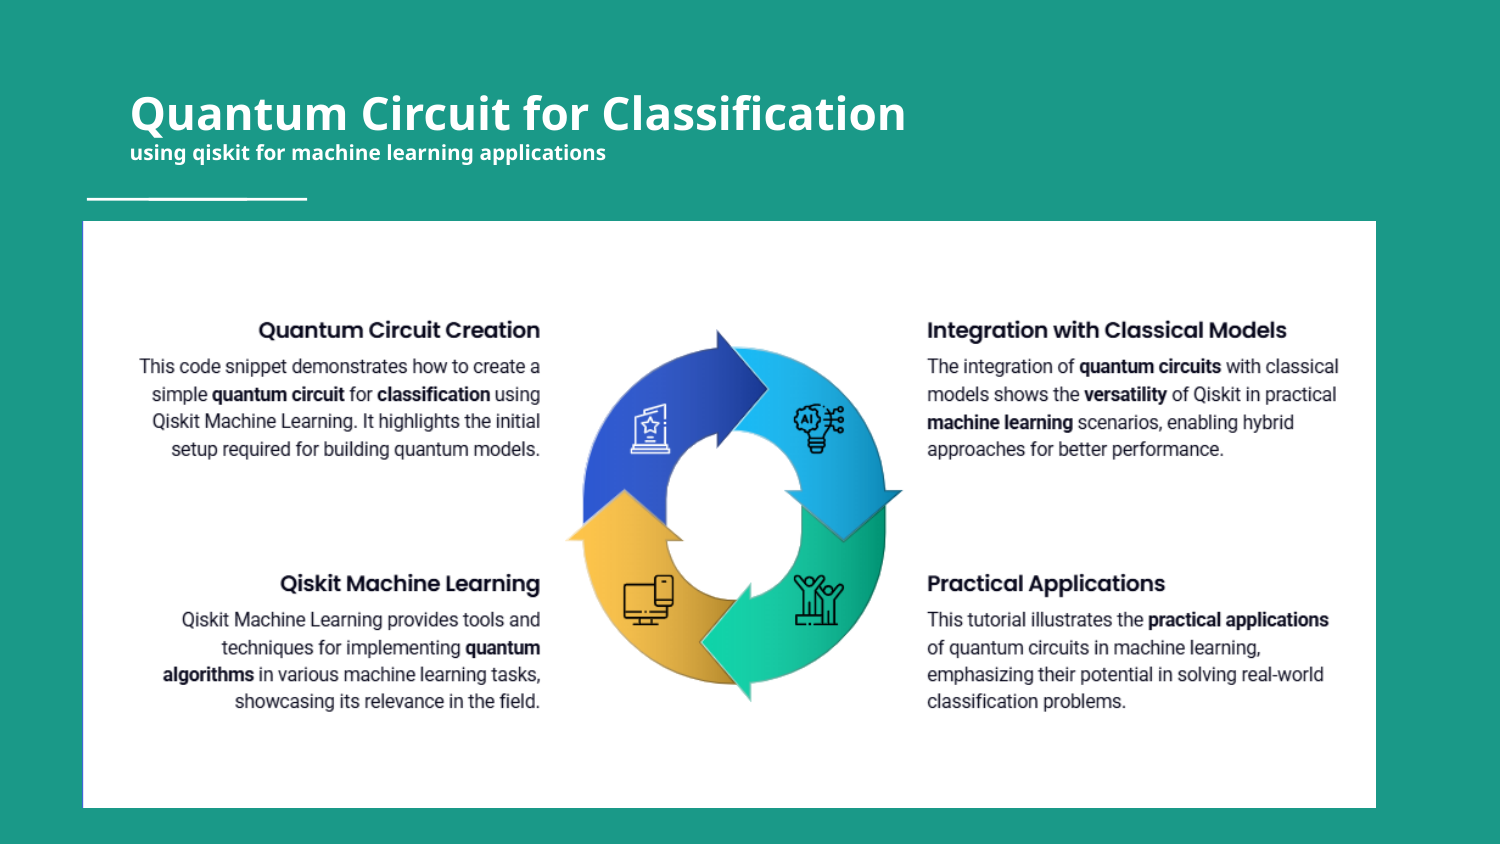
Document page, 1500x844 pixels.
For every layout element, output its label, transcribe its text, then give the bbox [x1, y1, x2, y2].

title Quantum Circuit for Classification using qiskit for machine learning applications [114, 69, 1376, 220]
picture [81, 220, 1376, 809]
